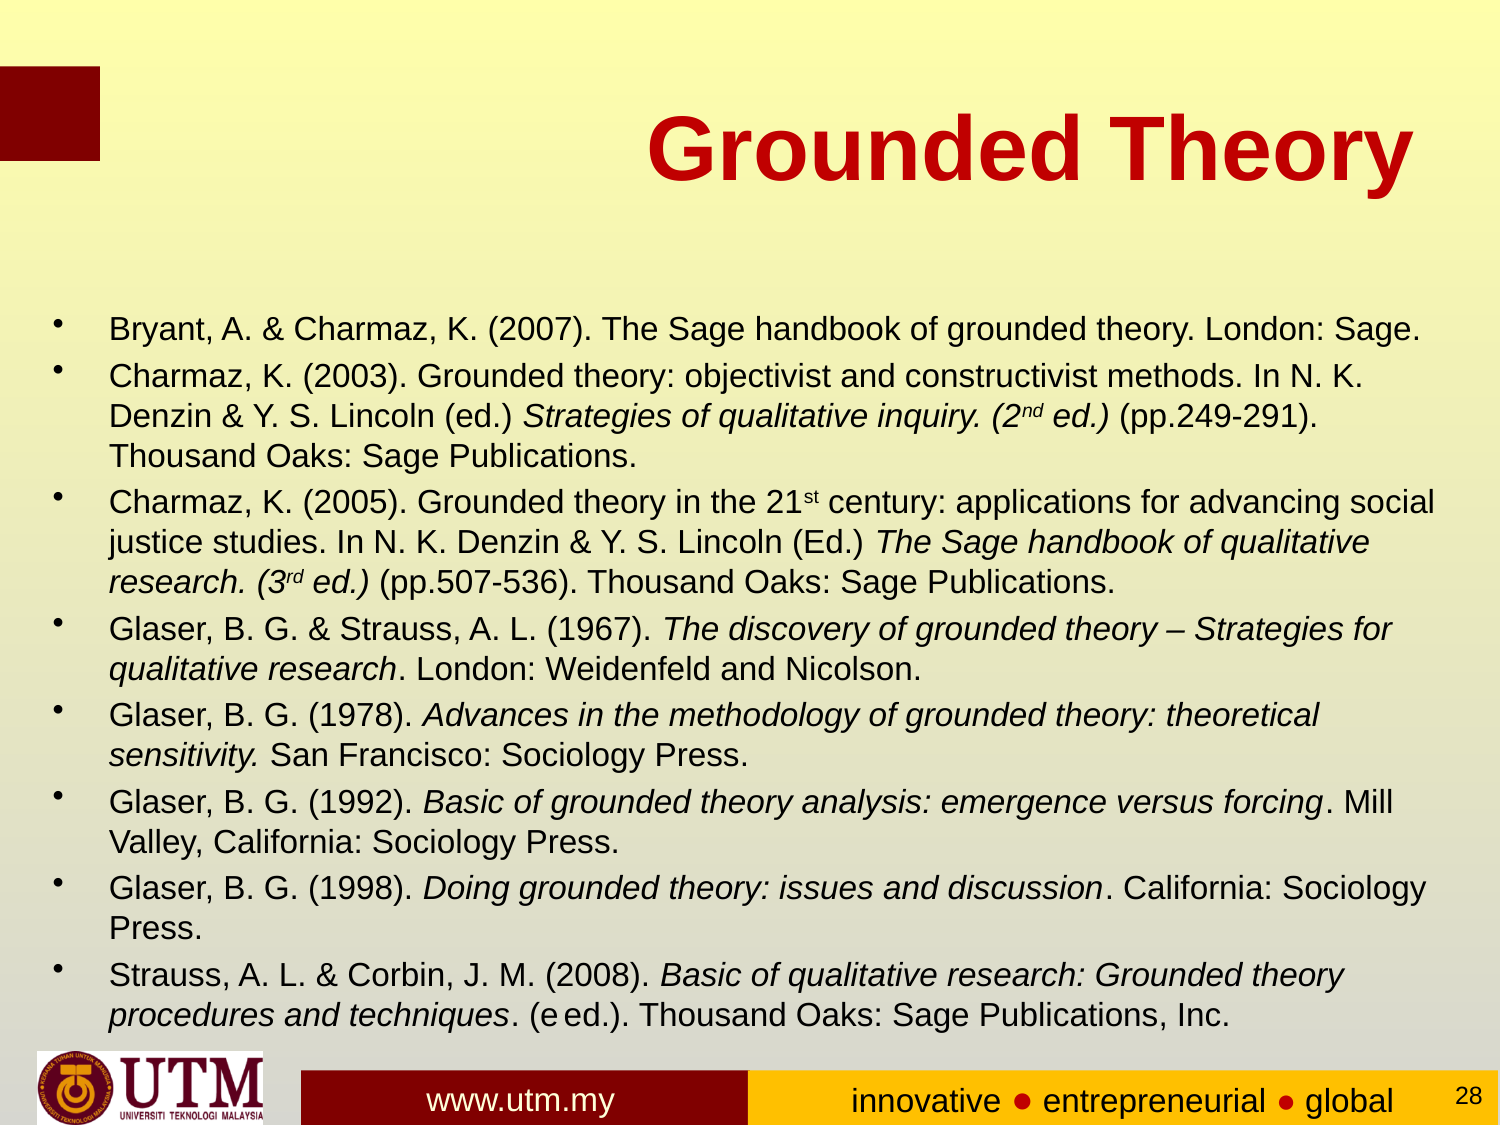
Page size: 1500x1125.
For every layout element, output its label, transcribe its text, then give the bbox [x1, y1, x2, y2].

picture [37, 1051, 263, 1125]
list Bryant, A. & Charmaz, K. (2007). The Sage handbook of grounded theory. London: Sage. Charmaz, K. (2003). Grounded theory: objectivist and constructivist methods. In N. K. Denzin & Y. S. Lincoln (ed.) Strategies of qualitative inquiry. (2nd ed.) (pp.249-291). Thousand Oaks: Sage Publications. Charmaz, K. (2005). Grounded theory in the 21st century: applications for advancing social justice studies. In N. K. Denzin & Y. S. Lincoln (Ed.) The Sage handbook of qualitative research. (3rd ed.) (pp.507-536). Thousand Oaks: Sage Publications. Glaser, B. G. & Strauss, A. L. (1967). The discovery of grounded theory – Strategies for qualitative research. London: Weidenfeld and Nicolson. Glaser, B. G. (1978). Advances in the methodology of grounded theory: theoretical sensitivity. San Francisco: Sociology Press. Glaser, B. G. (1992). Basic of grounded theory analysis: emergence versus forcing. Mill Valley, California: Sociology Press. Glaser, B. G. (1998). Doing grounded theory: issues and discussion. California: Sociology Press. Strauss, A. L. & Corbin, J. M. (2008). Basic of qualitative research: Grounded theory procedures and techniques. (e ed.). Thousand Oaks: Sage Publications, Inc. [37, 299, 1463, 976]
title Grounded Theory [562, 99, 1500, 188]
